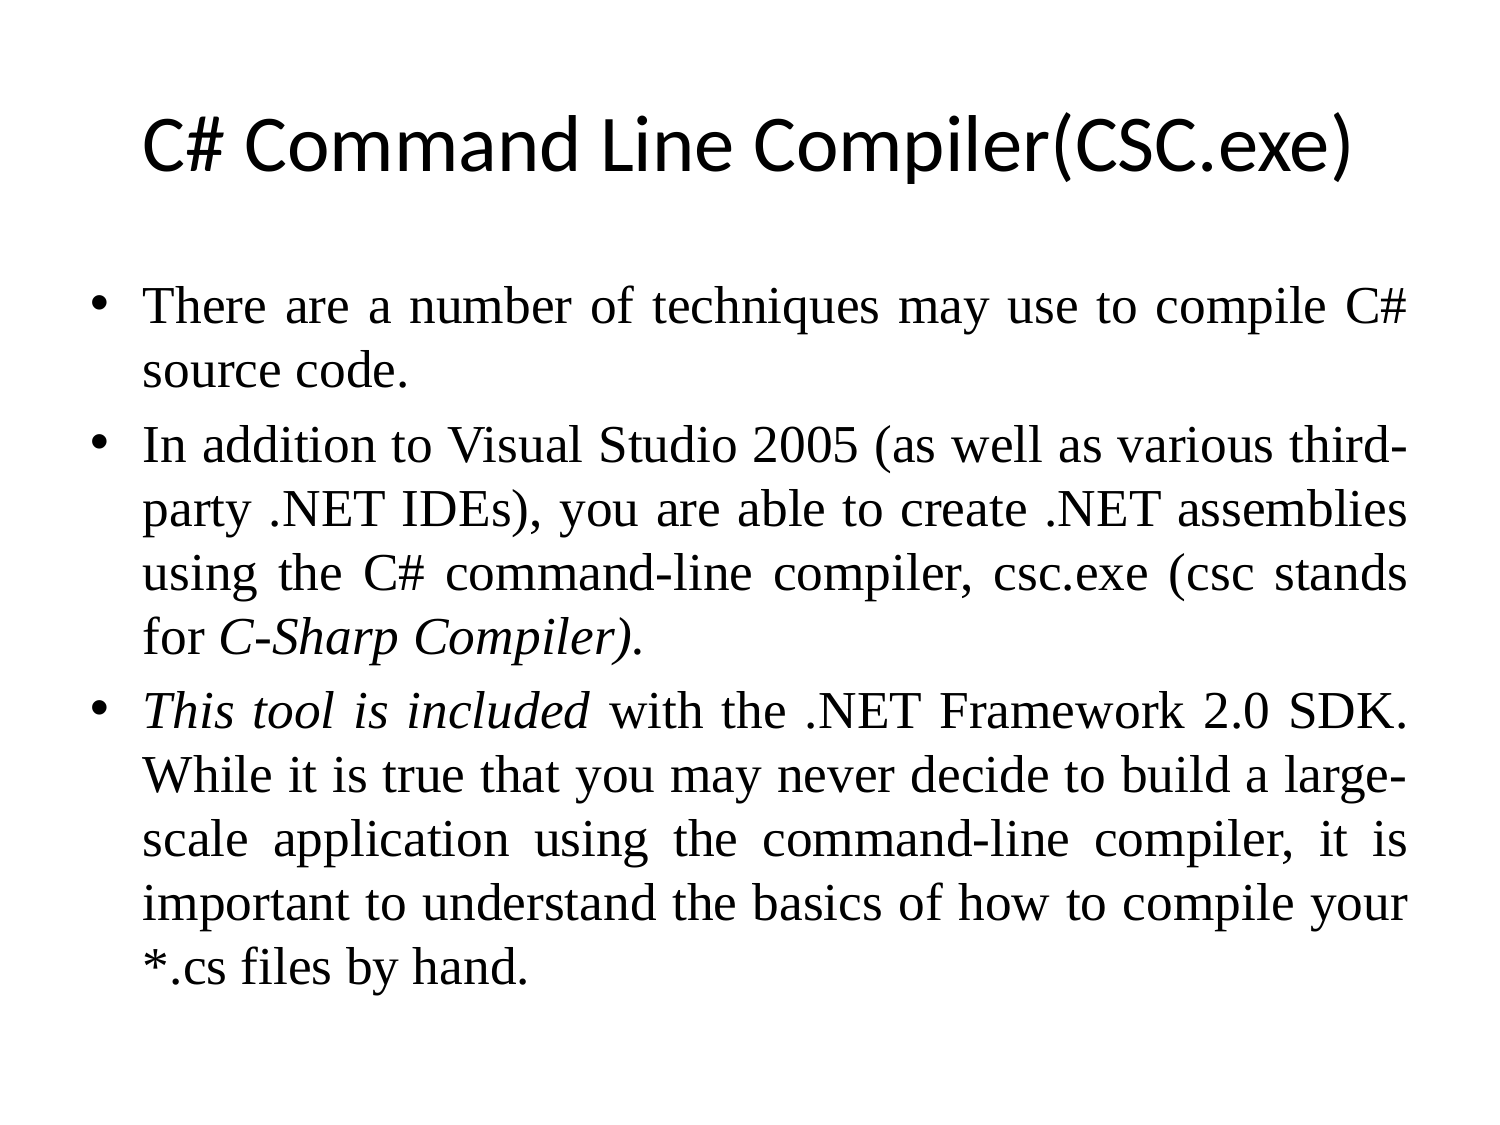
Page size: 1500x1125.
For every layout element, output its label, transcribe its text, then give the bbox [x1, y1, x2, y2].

list There are a number of techniques may use to compile C# source code. In addition to Visual Studio 2005 (as well as various third-party .NET IDEs), you are able to create .NET assemblies using the C# command-line compiler, csc.exe (csc stands for C-Sharp Compiler). This tool is included with the .NET Framework 2.0 SDK. While it is true that you may never decide to build a large-scale application using the command-line compiler, it is important to understand the basics of how to compile your *.cs files by hand. [75, 262, 1425, 1005]
title C# Command Line Compiler(CSC.exe) [75, 45, 1425, 233]
